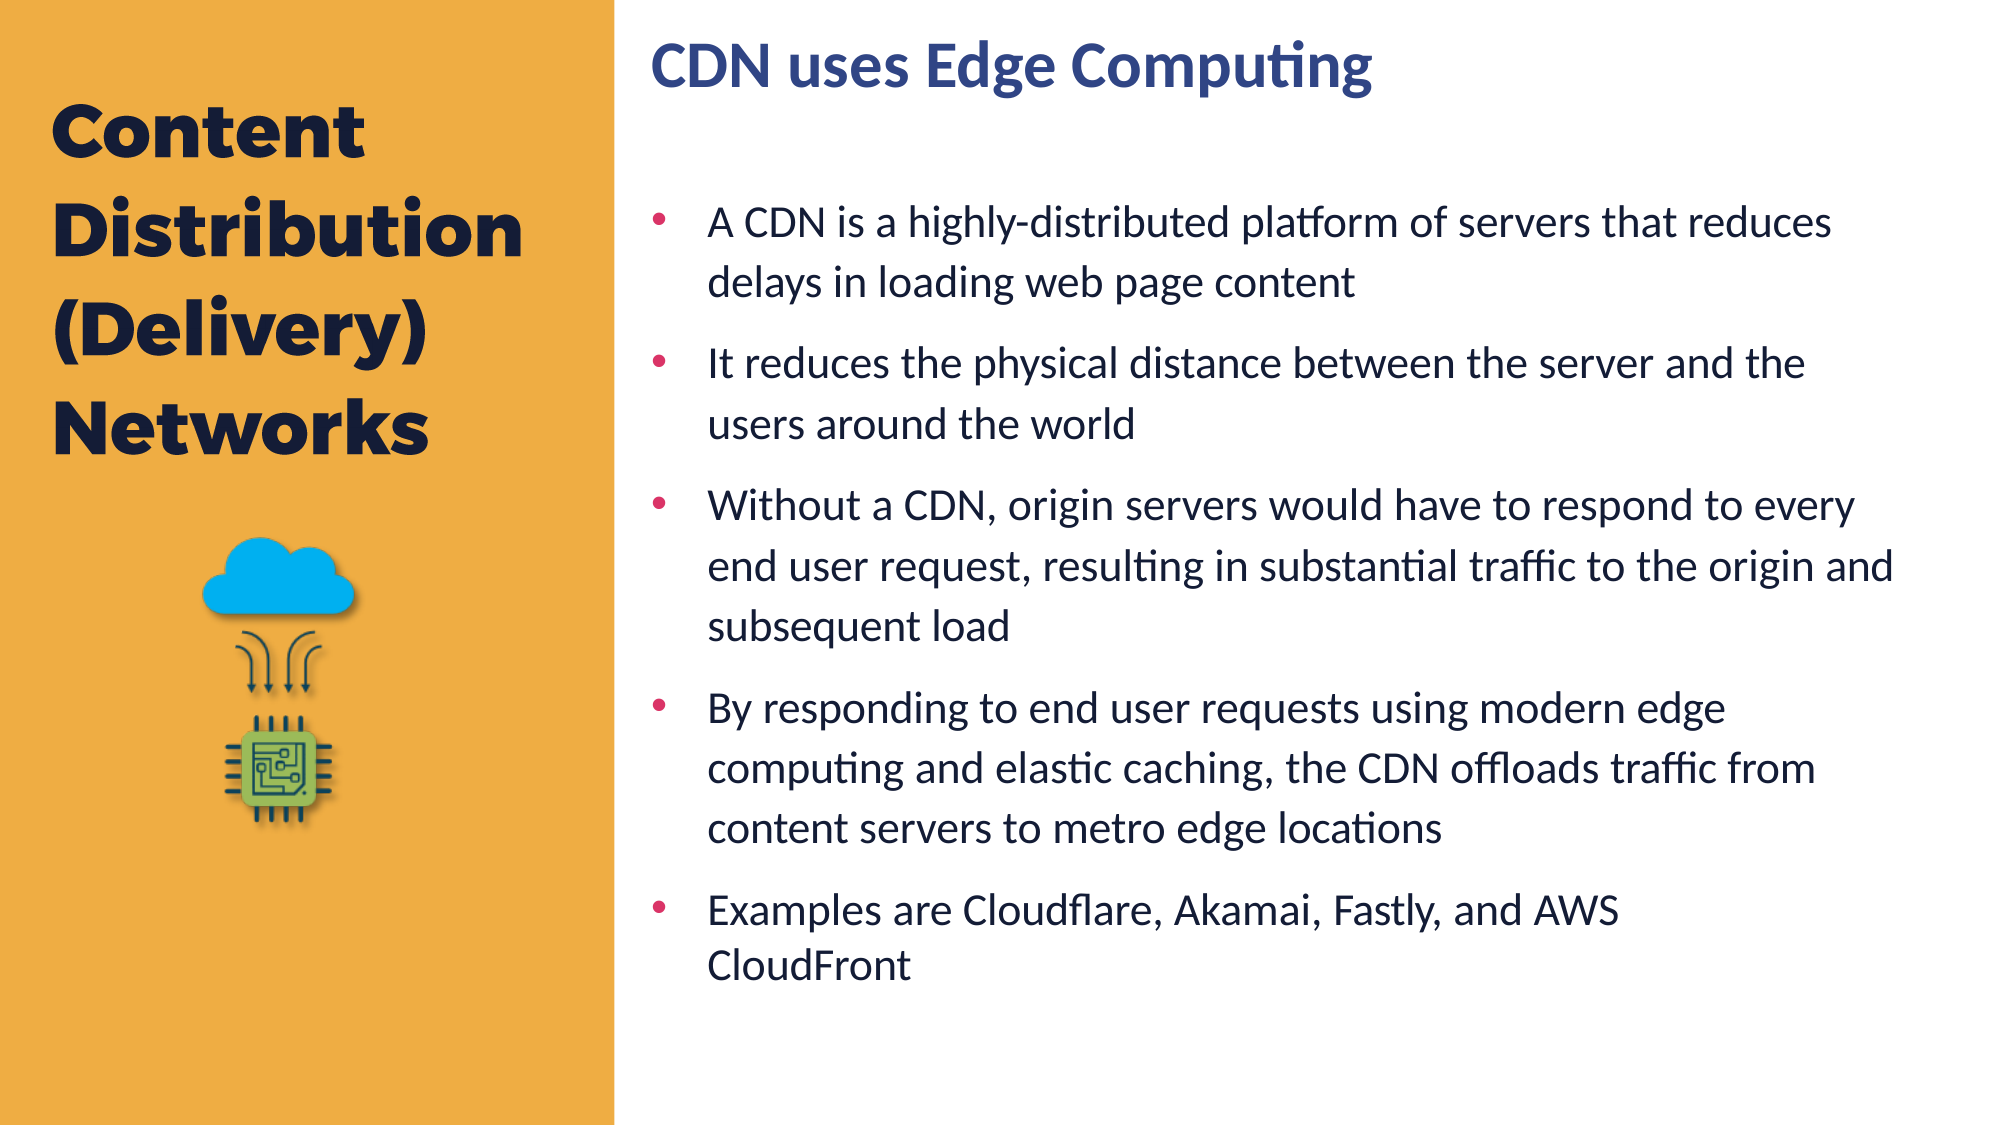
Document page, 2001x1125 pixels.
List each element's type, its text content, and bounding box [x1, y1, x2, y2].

text_box A CDN is a highly-distributed platform of servers that reduces delays in loading web page content It reduces the physical distance between the server and the users around the world Without a CDN, origin servers would have to respond to every end user request, resulting in substantial traffic to the origin and subsequent load By responding to end user requests using modern edge computing and elastic caching, the CDN offloads traffic from content servers to metro edge locations Examples are Cloudflare, Akamai, Fastly, and AWS CloudFront [649, 183, 1904, 990]
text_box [0, 0, 615, 1125]
title CDN uses Edge Computing [649, 18, 1379, 183]
